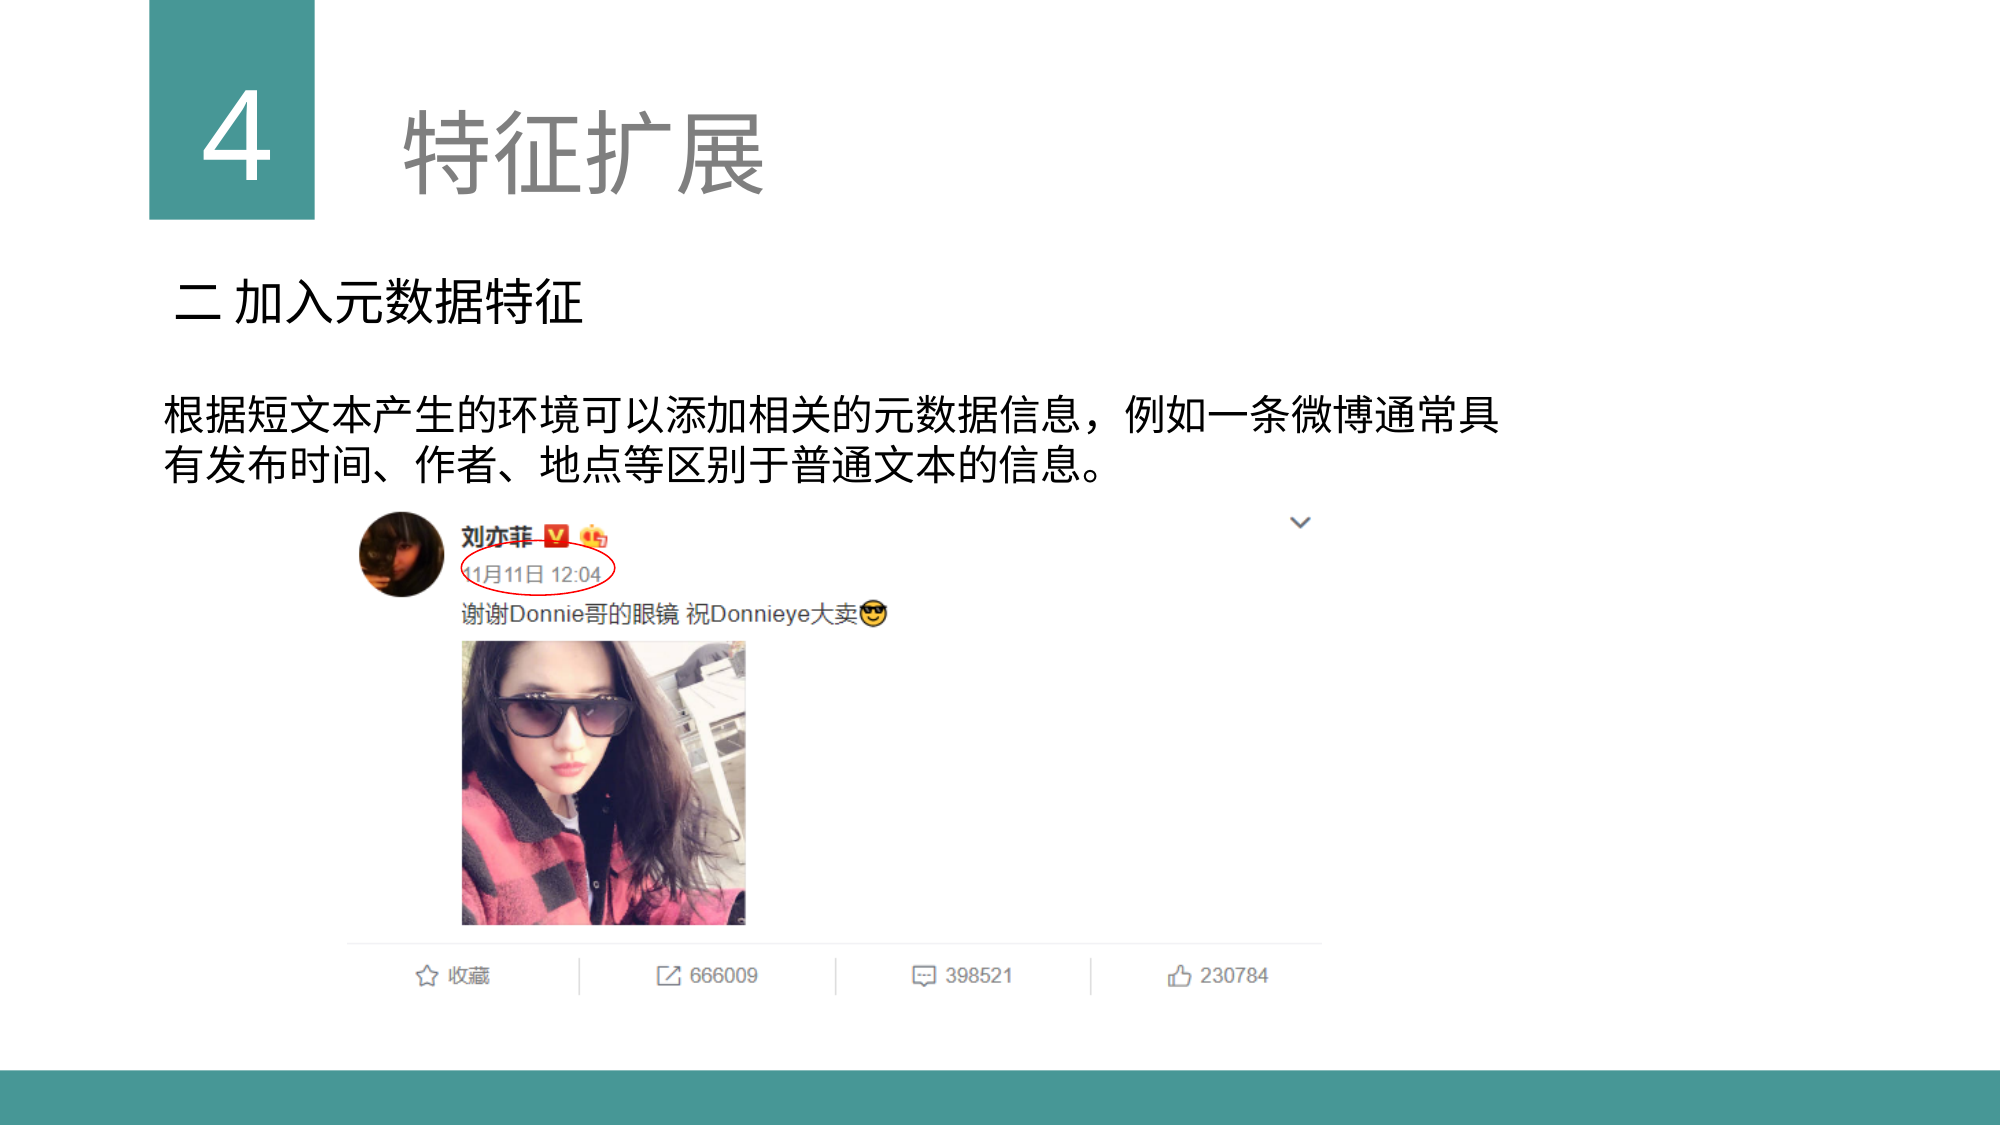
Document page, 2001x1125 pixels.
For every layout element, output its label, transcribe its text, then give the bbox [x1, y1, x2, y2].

text_box [0, 1070, 2000, 1125]
text_box 根据短文本产生的环境可以添加相关的元数据信息，例如一条微博通常具有发布时间、作者、地点等区别于普通文本的信息。 [149, 381, 1520, 497]
text_box 二 加入元数据特征 [158, 262, 600, 338]
picture [347, 497, 1322, 998]
text_box 特征扩展 [385, 88, 1733, 214]
text_box [149, 0, 315, 220]
text_box 4 [154, 48, 320, 213]
